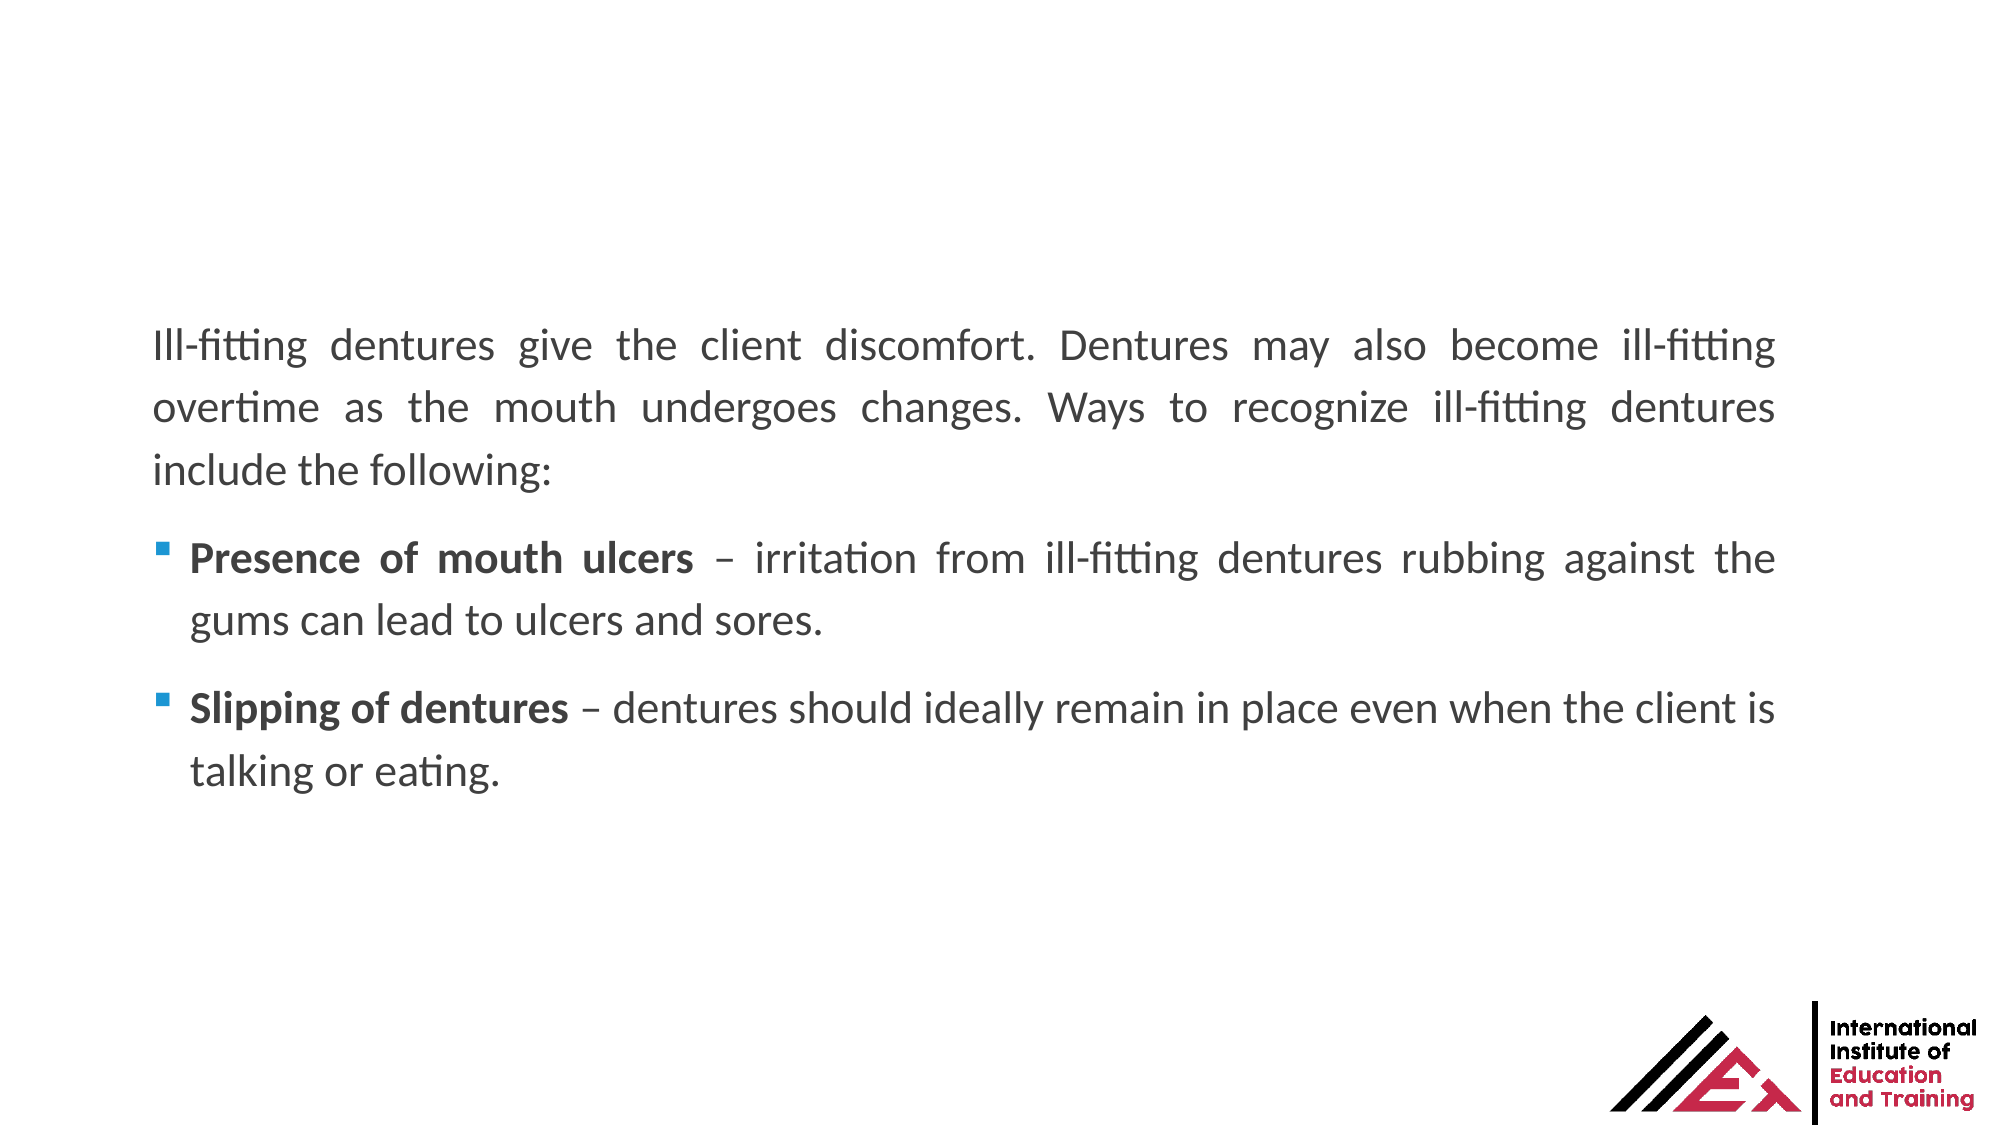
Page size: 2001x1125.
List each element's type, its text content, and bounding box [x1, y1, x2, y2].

picture [1609, 1001, 1976, 1125]
list Ill-fitting dentures give the client discomfort. Dentures may also become ill-fitting overtime as the mouth undergoes changes. Ways to recognize ill-fitting dentures include the following: Presence of mouth ulcers – irritation from ill-fitting dentures rubbing against the gums can lead to ulcers and sores. Slipping of dentures – dentures should ideally remain in place even when the client is talking or eating. [137, 299, 1793, 1014]
